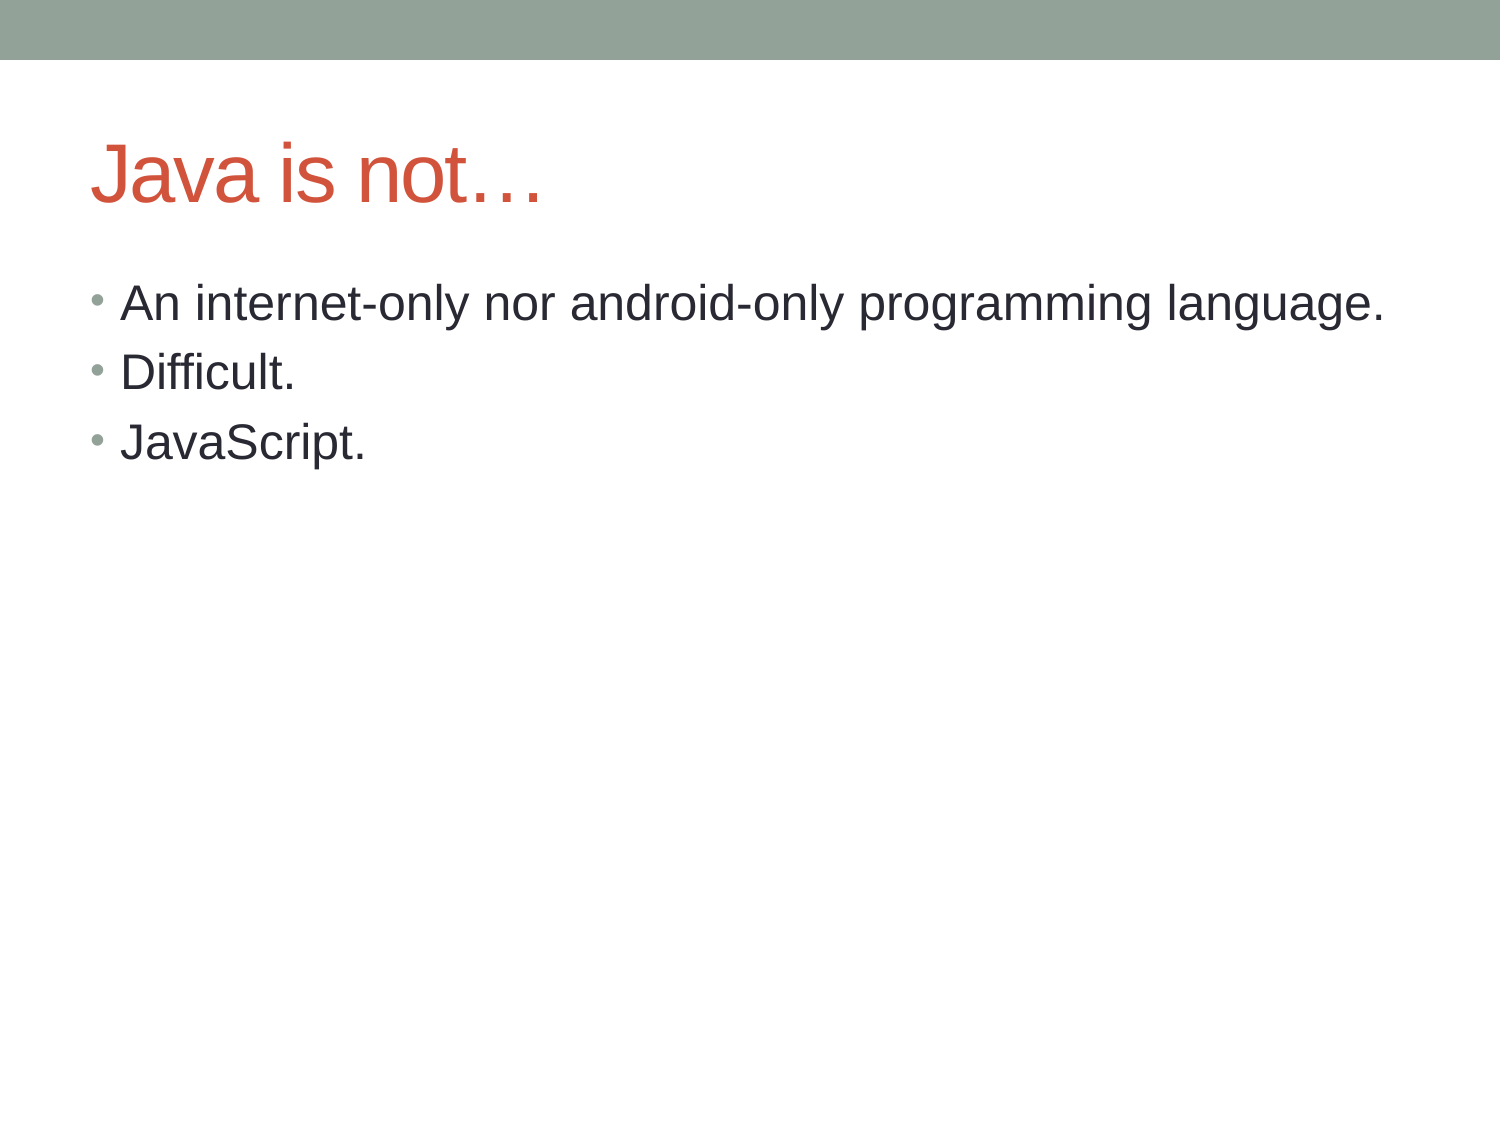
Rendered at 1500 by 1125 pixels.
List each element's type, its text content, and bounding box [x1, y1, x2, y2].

list An internet-only nor android-only programming language. Difficult. JavaScript. [75, 262, 1425, 1063]
title Java is not… [75, 87, 1425, 250]
